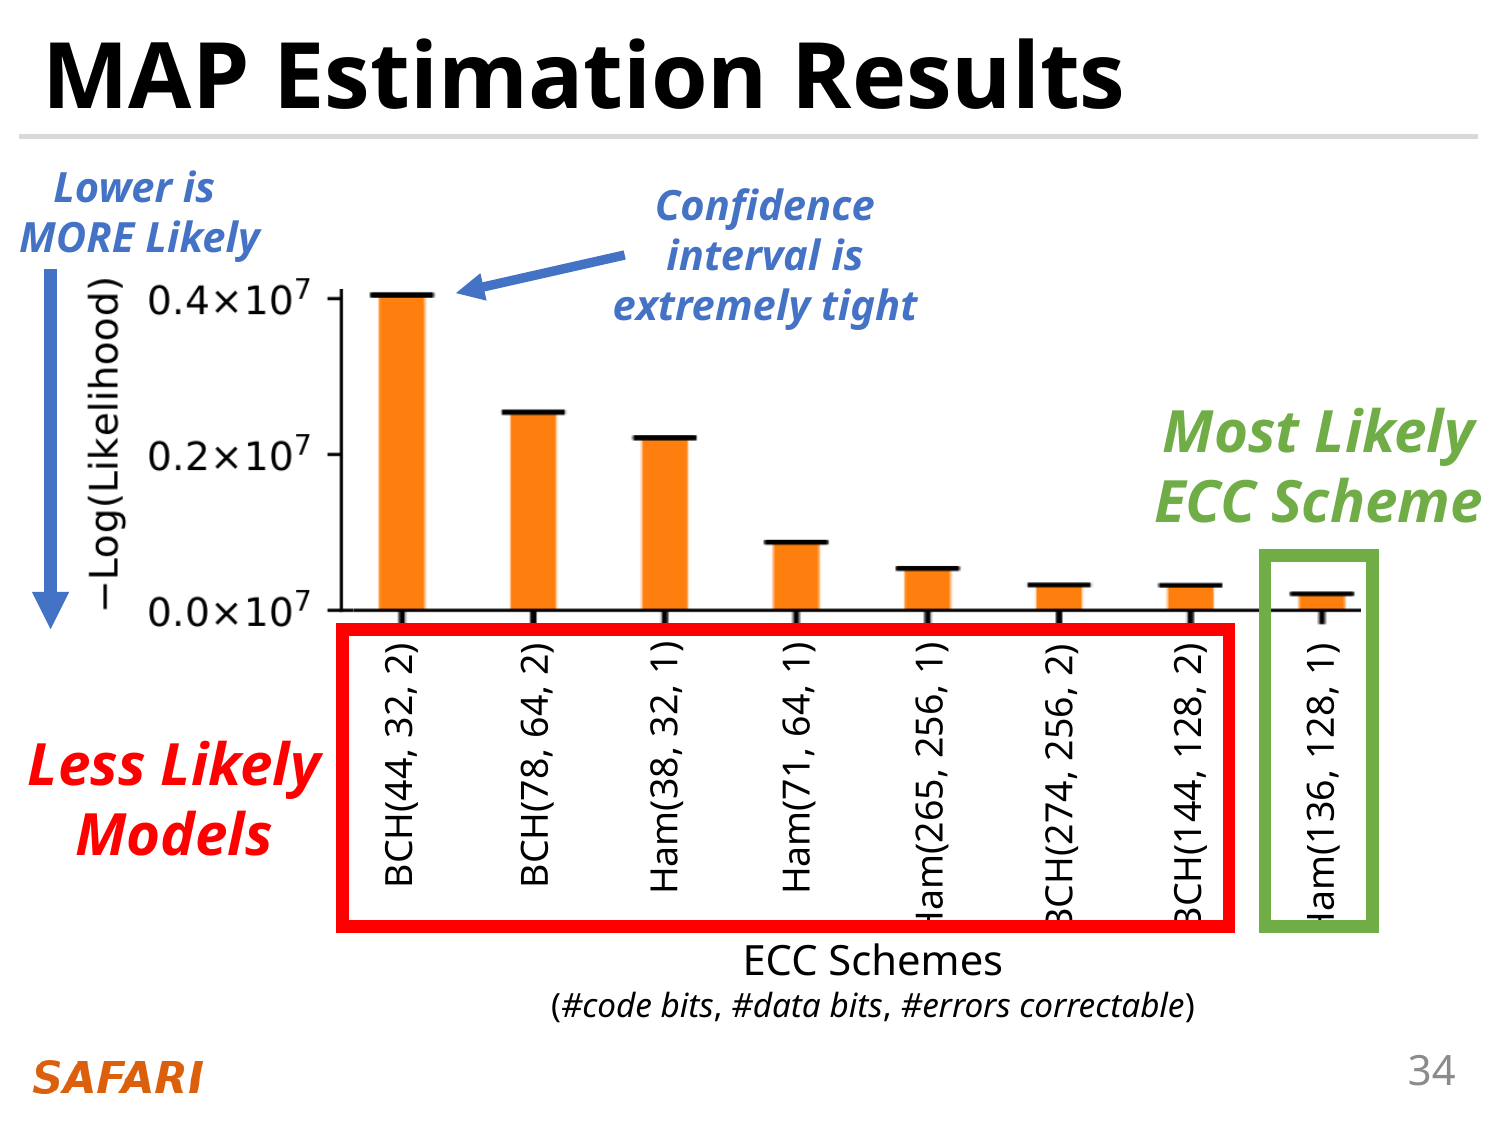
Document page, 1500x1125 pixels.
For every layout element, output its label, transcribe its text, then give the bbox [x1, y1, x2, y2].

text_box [0, 153, 370, 630]
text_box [455, 171, 967, 339]
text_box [74, 927, 1392, 1033]
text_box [12, 629, 1229, 927]
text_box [1137, 386, 1500, 927]
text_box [370, 198, 1392, 629]
title MAP Estimation Results [27, 21, 1487, 122]
picture [31, 1051, 209, 1104]
